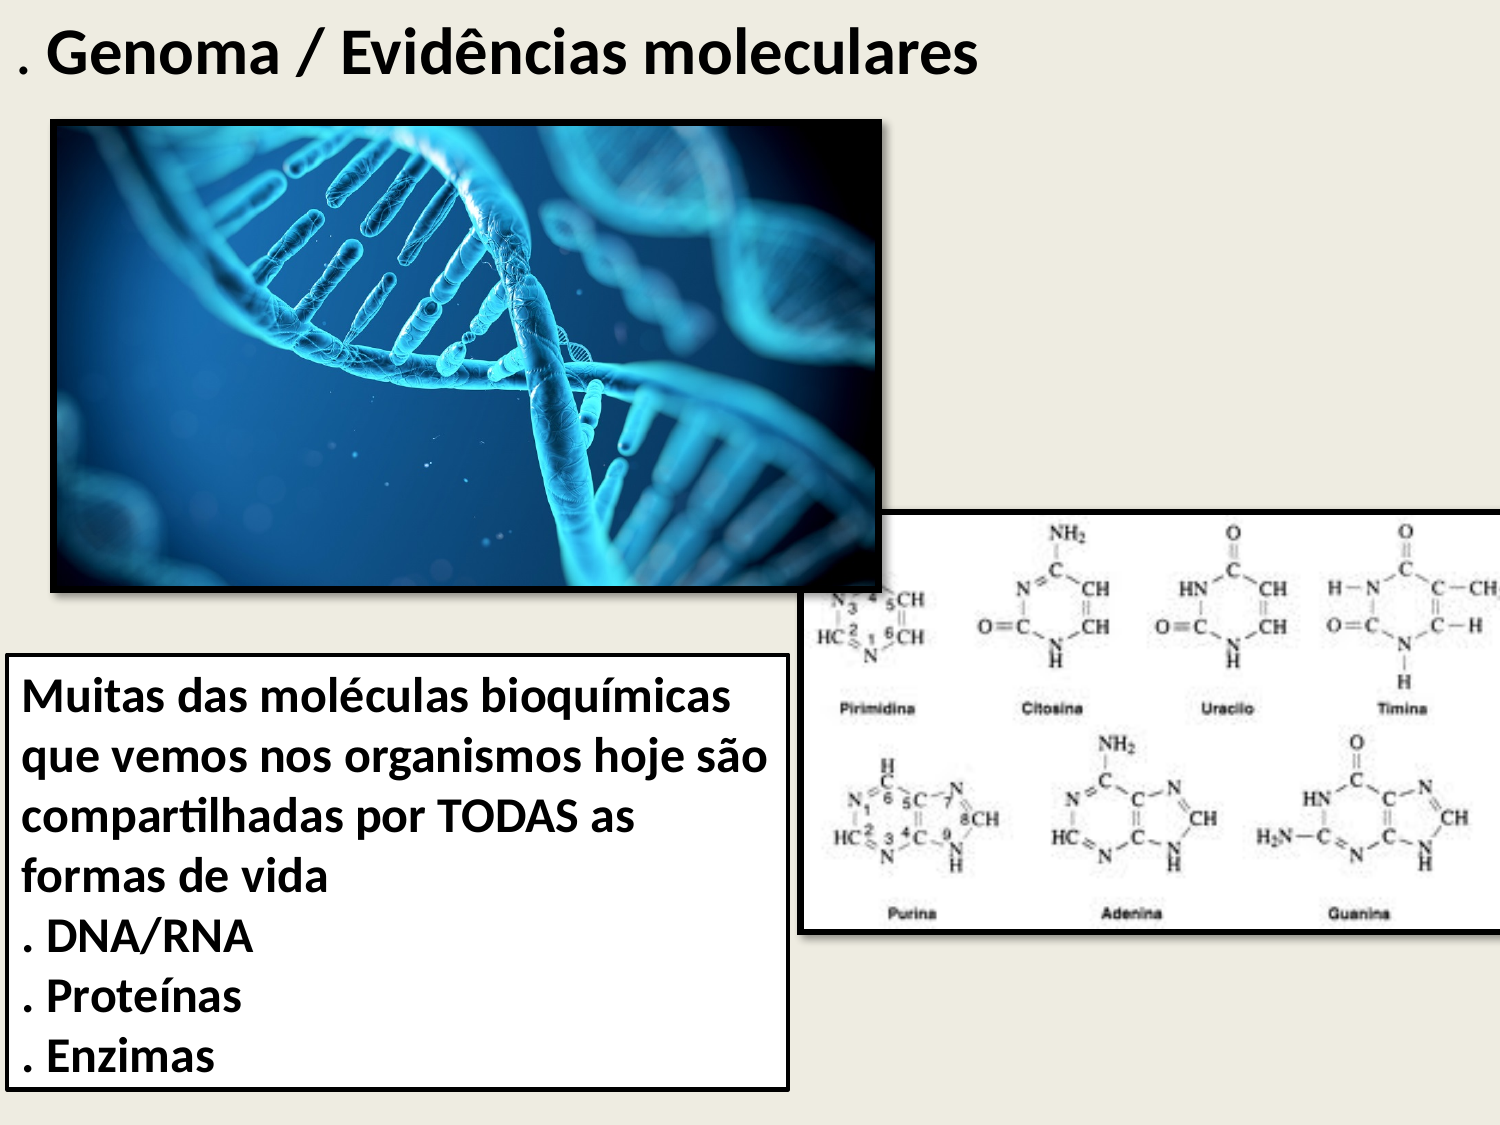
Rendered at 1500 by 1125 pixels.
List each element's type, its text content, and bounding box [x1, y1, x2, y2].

list . Genoma / Evidências moleculares [0, 0, 1350, 743]
picture [56, 125, 1500, 929]
text_box Muitas das moléculas bioquímicas que vemos nos organismos hoje são compartilhadas por TODAS as formas de vida . DNA/RNA . Proteínas . Enzimas [5, 653, 790, 1092]
